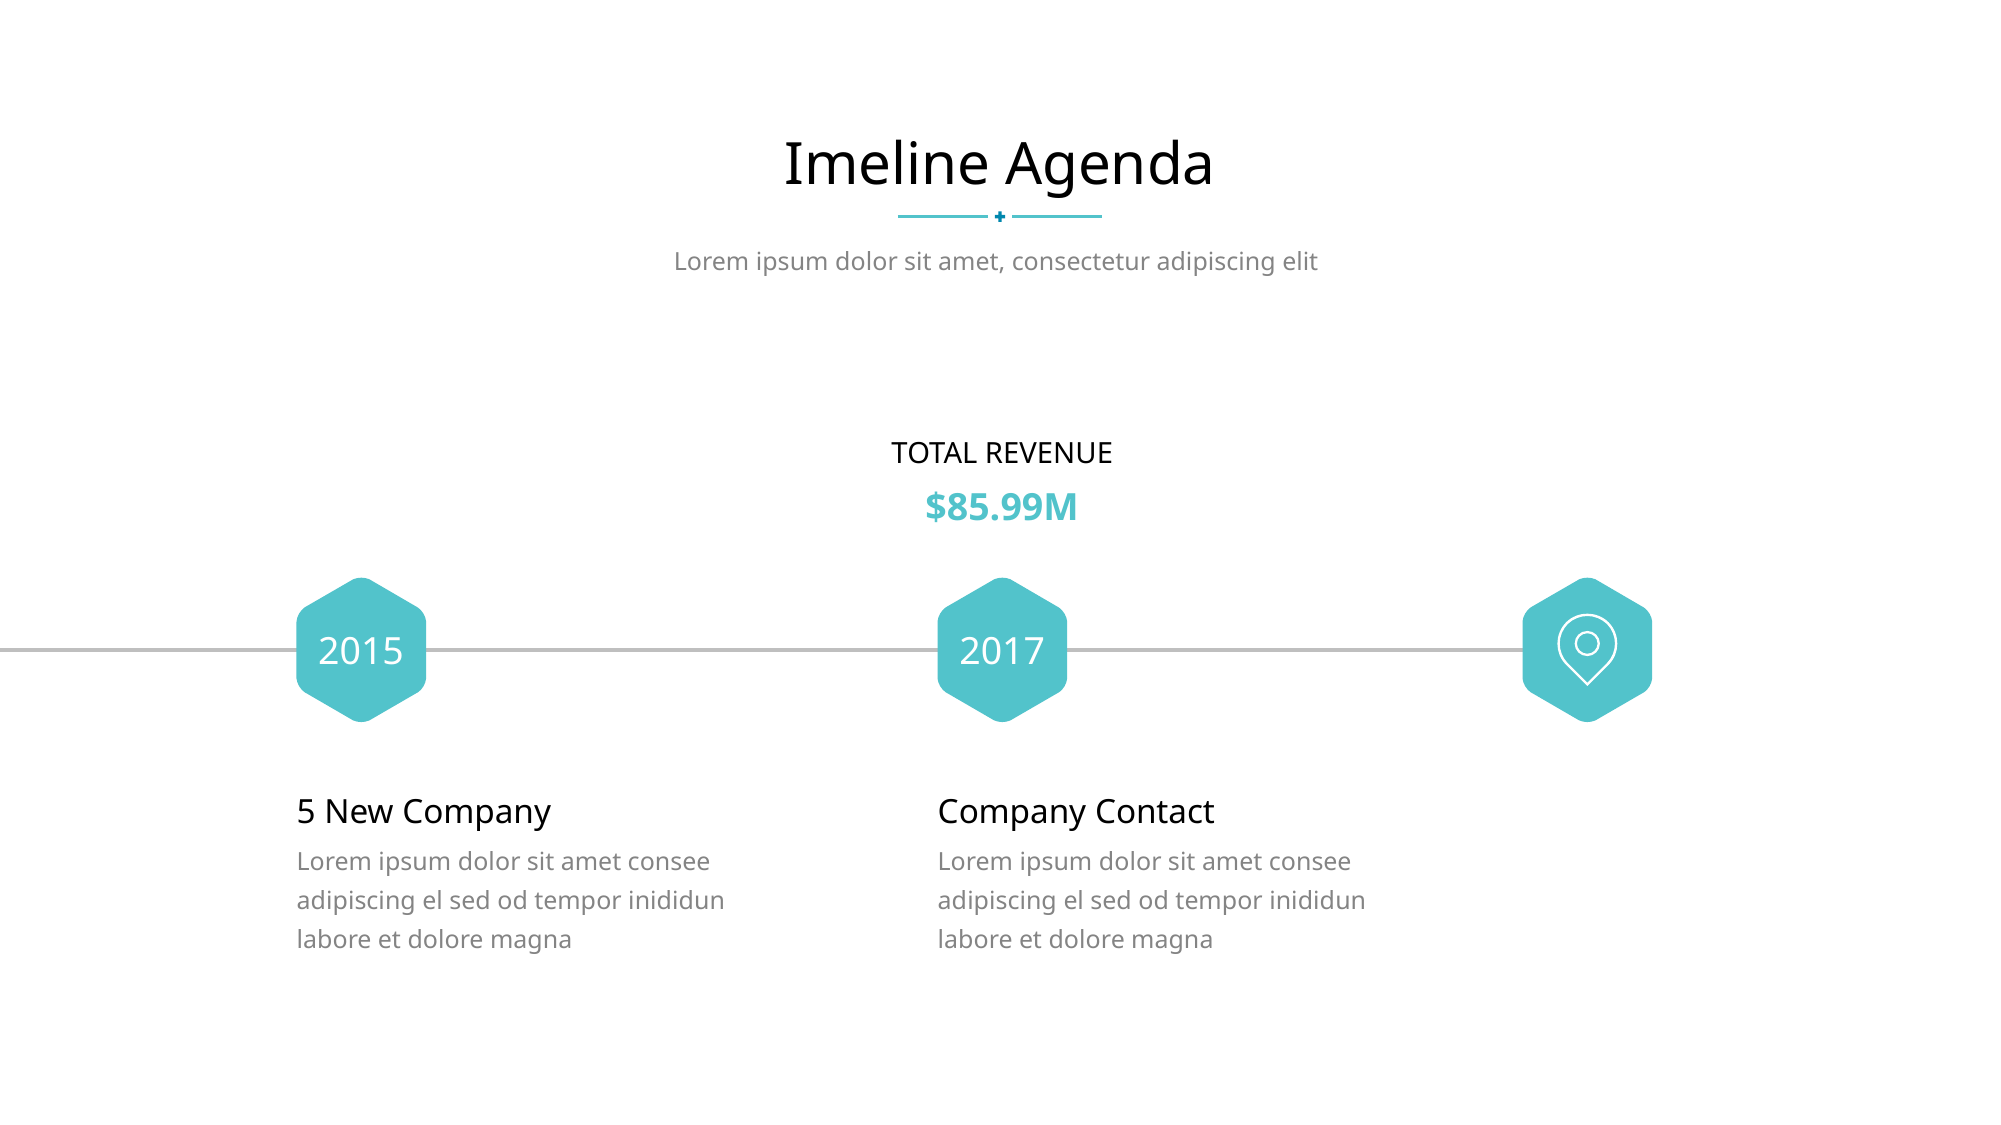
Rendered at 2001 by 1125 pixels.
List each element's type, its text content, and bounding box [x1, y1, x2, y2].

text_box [281, 577, 1431, 960]
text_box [1522, 577, 1653, 723]
text_box TOTAL REVENUE $85.99M [876, 416, 1128, 536]
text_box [483, 118, 1517, 281]
